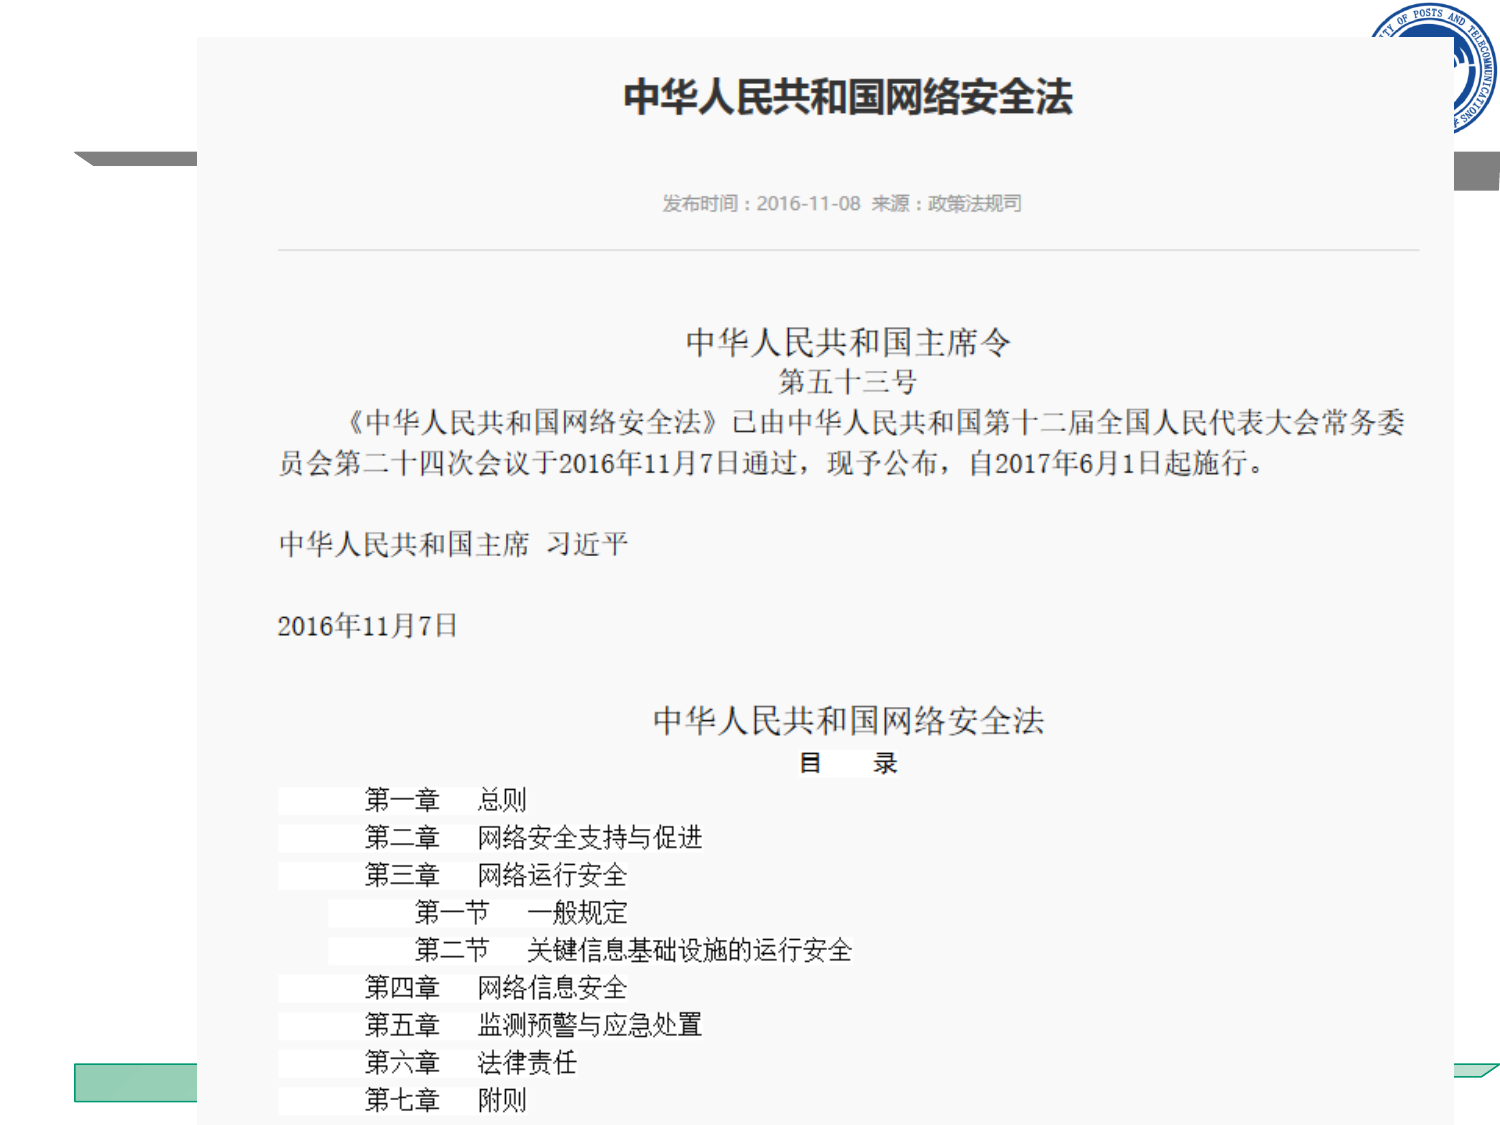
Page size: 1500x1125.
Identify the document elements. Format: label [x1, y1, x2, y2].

picture [196, 0, 1500, 1125]
